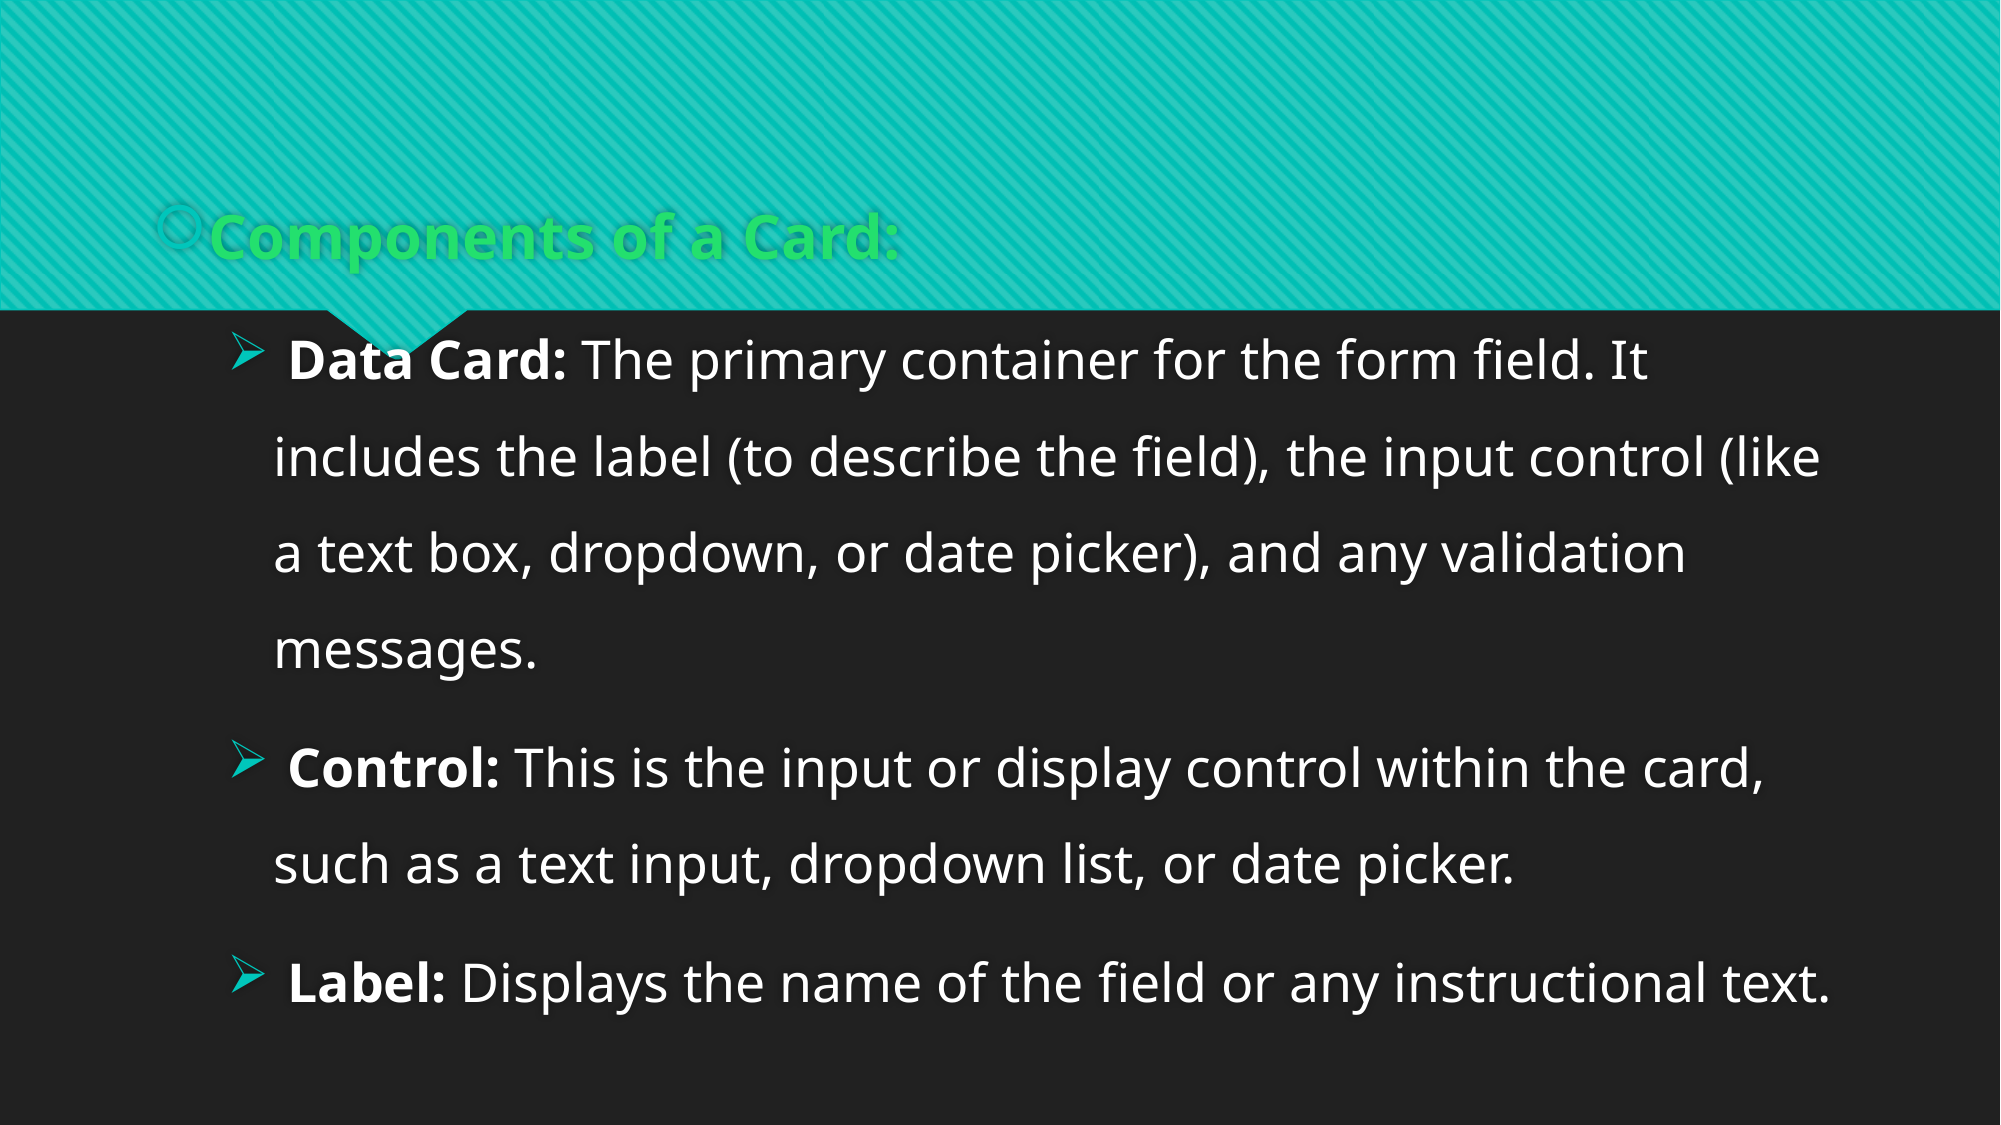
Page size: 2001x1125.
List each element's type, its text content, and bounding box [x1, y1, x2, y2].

title [137, 52, 1863, 60]
list Components of a Card: Data Card: The primary container for the form field. It includes the label (to describe the field), the input control (like a text box, dropdown, or date picker), and any validation messages. Control: This is the input or display control within the card, such as a text input, dropdown list, or date picker. Label: Displays the name of the field or any instructional text. [137, 142, 1863, 1112]
